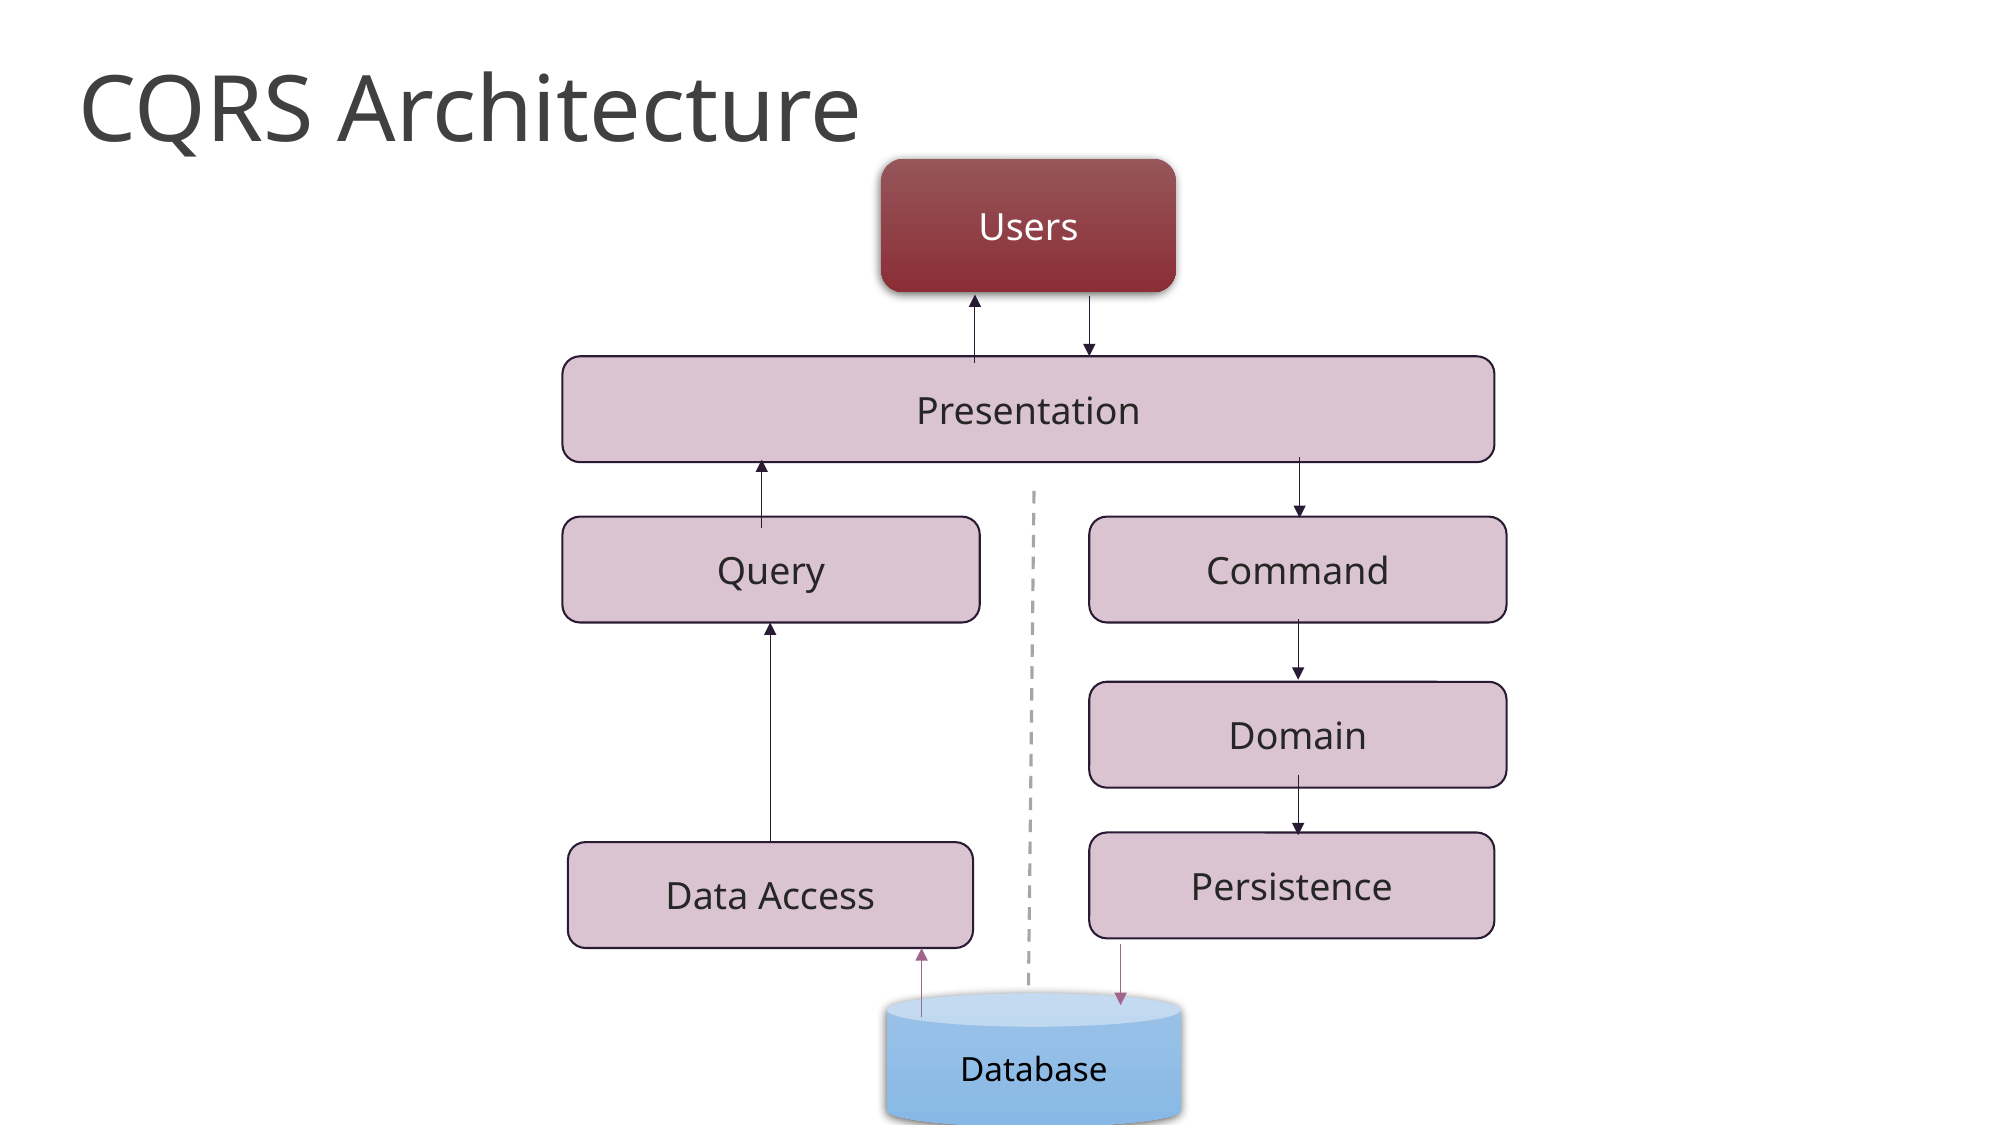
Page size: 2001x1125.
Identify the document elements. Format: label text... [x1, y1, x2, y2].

text_box Presentation [561, 355, 1496, 464]
text_box Users [881, 158, 1176, 293]
text_box Domain [1088, 680, 1508, 789]
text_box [1028, 490, 1034, 988]
text_box Data Access [566, 841, 975, 950]
text_box Persistence [1088, 831, 1496, 940]
title CQRS Architecture [54, 47, 1937, 196]
text_box Command [1088, 515, 1508, 624]
text_box Query [561, 515, 981, 624]
text_box Database [886, 996, 1182, 1125]
